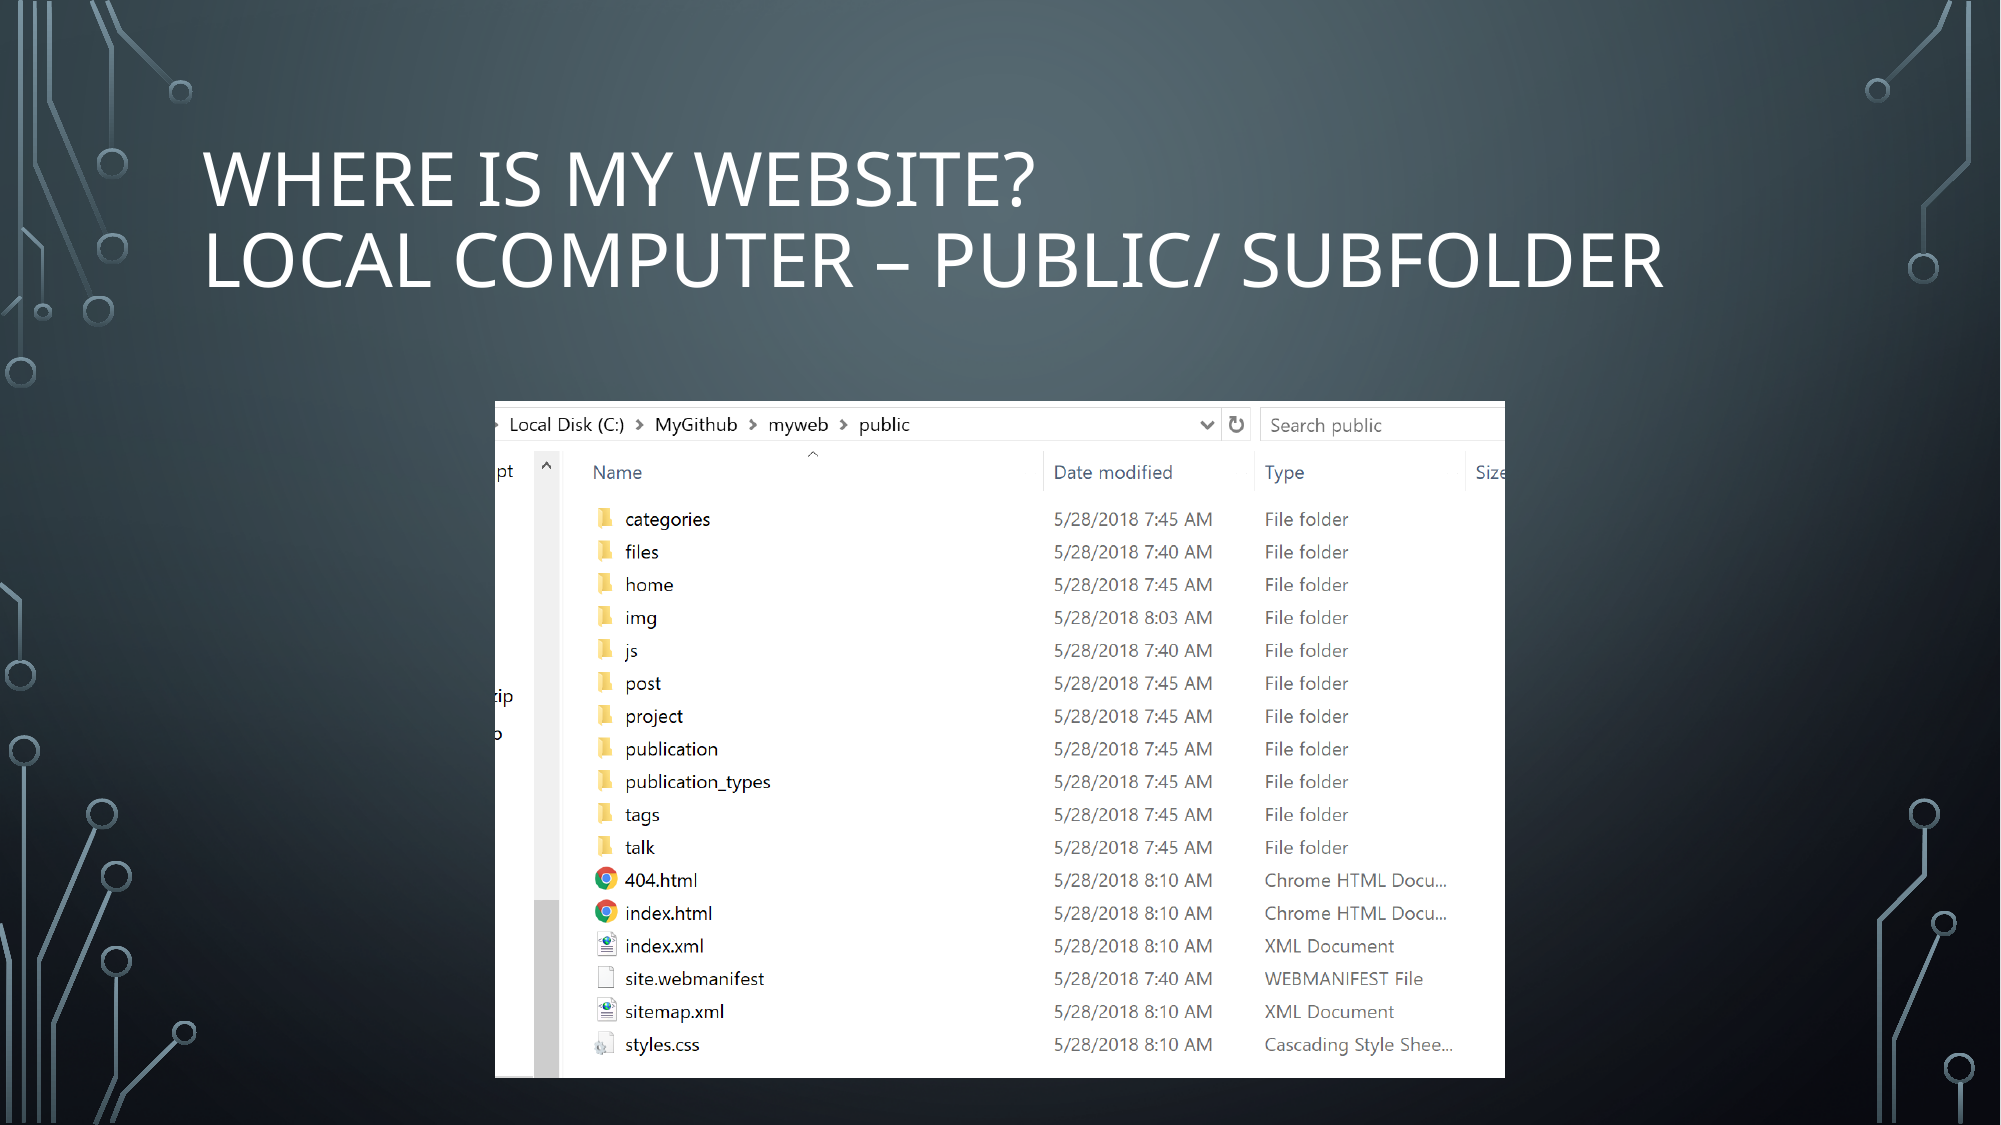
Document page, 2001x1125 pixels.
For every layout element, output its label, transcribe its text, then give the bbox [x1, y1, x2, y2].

picture [494, 401, 1505, 1079]
title Where is my website? Local computer – public/ subfolder [187, 101, 1813, 344]
